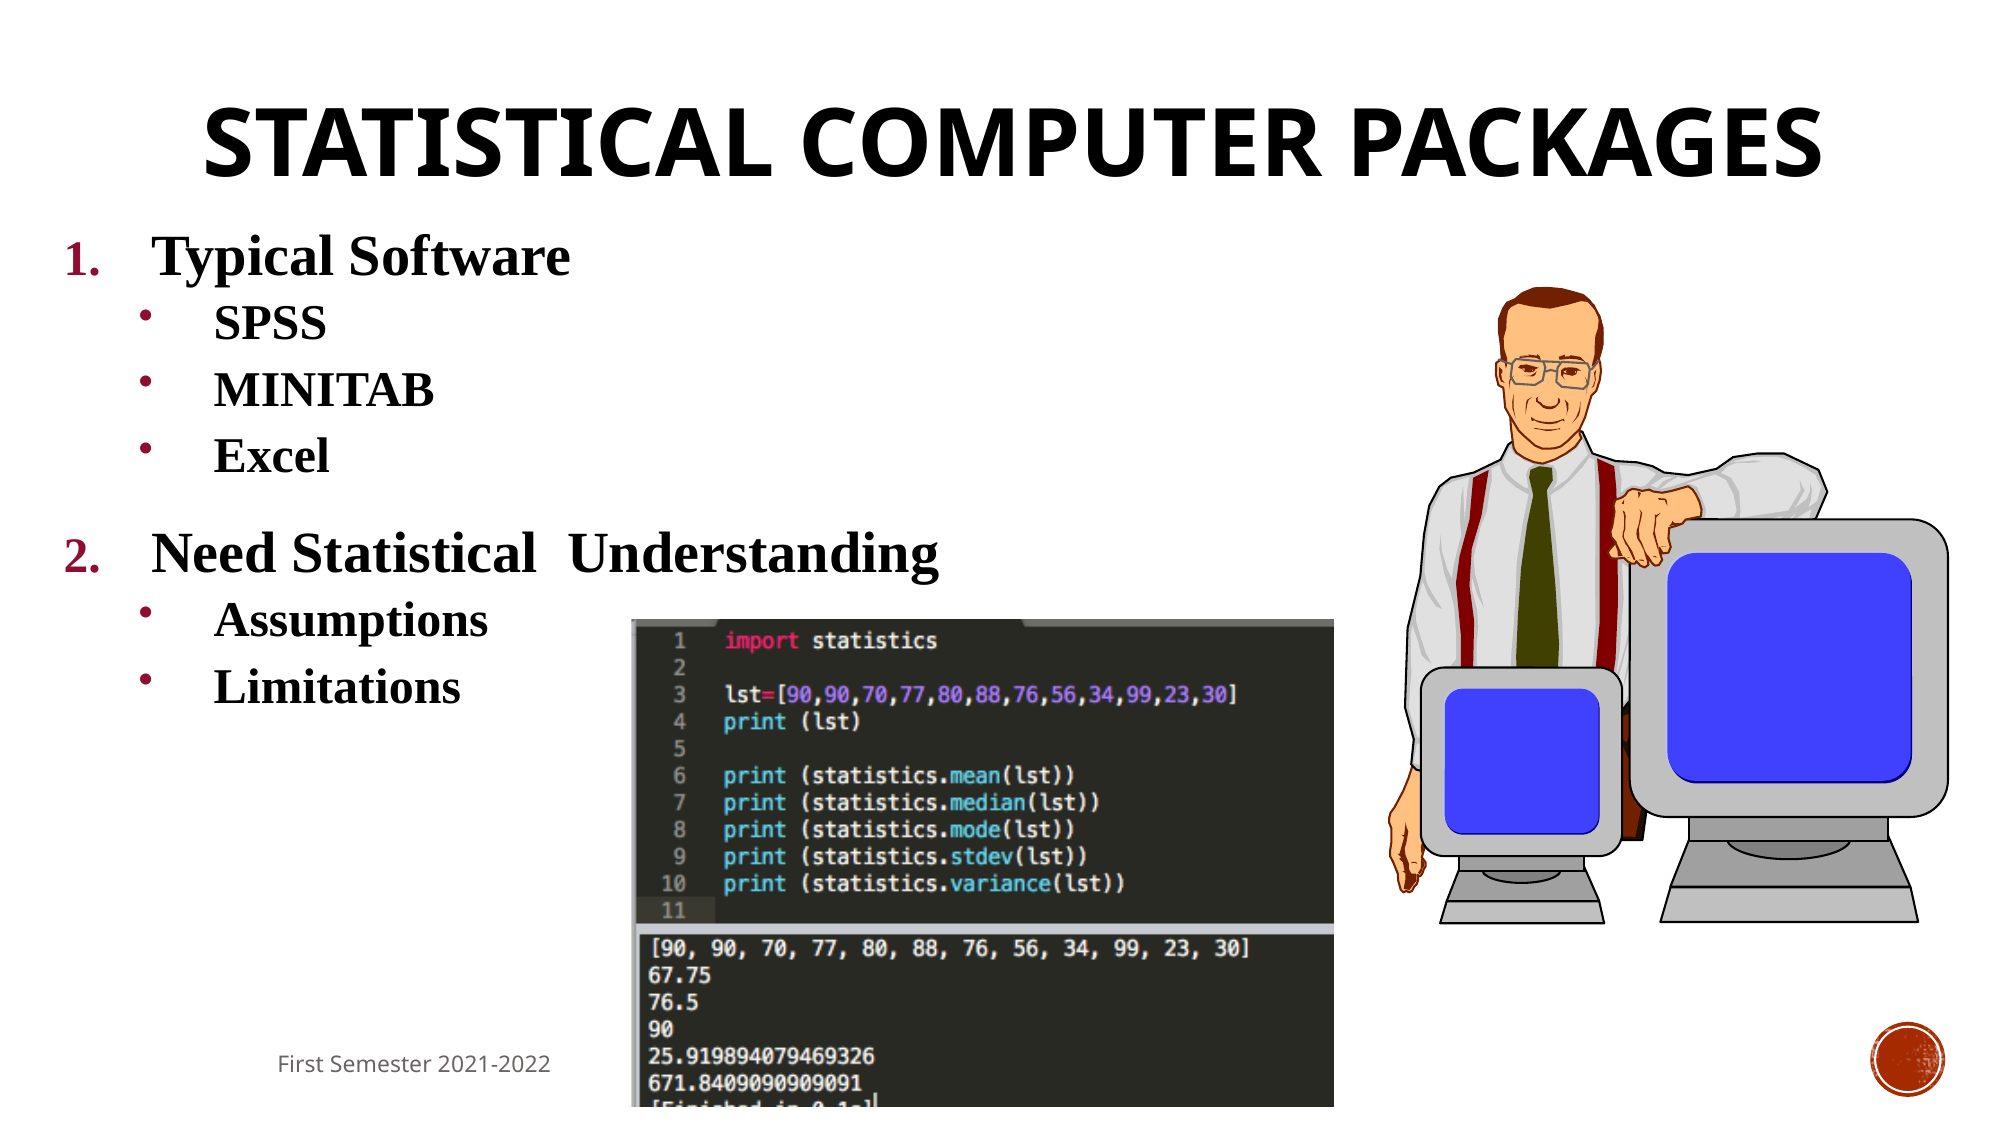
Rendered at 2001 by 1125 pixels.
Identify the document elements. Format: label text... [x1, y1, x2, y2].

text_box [1391, 289, 1827, 891]
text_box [1608, 486, 1945, 920]
picture [631, 619, 1334, 1107]
title Statistical Computer Packages [89, 52, 1938, 241]
slide_number First Semester 2021-2022 [99, 1024, 567, 1103]
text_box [1610, 488, 1701, 567]
list Typical Software SPSS MINITAB Excel Need Statistical Understanding Assumptions Limitations [48, 217, 1038, 839]
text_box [1423, 669, 1620, 922]
